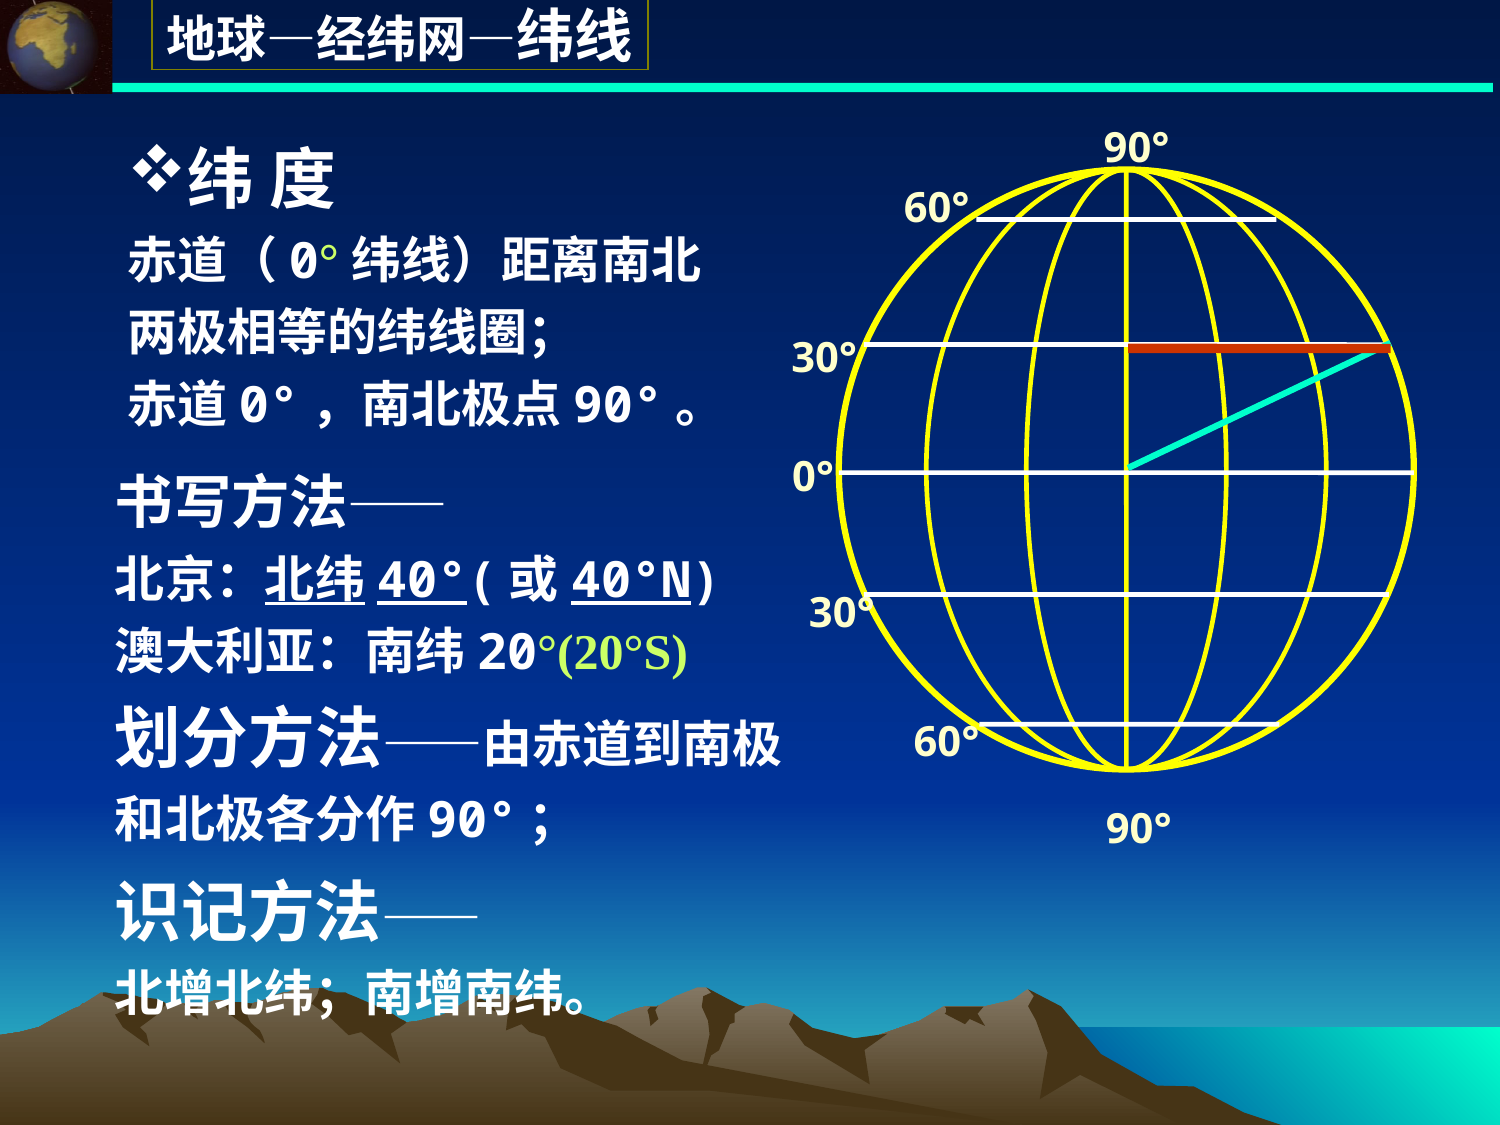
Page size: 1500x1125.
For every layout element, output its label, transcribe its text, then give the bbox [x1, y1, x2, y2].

text_box 纬 度 赤道（0°纬线）距离南北两极相等的纬线圈； 赤道0°，南北极点90°。 [112, 113, 750, 441]
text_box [761, 113, 1414, 860]
picture [0, 0, 113, 94]
text_box 识记方法—— 北增北纬；南增南纬。 [99, 846, 763, 1029]
text_box 地球—经纬网—纬线 [152, 0, 649, 70]
text_box 书写方法—— 北京：北纬40°(或40°N) 澳大利亚：南纬20°(20°S) 划分方法——由赤道到南极和北极各分作90°； [100, 444, 756, 846]
